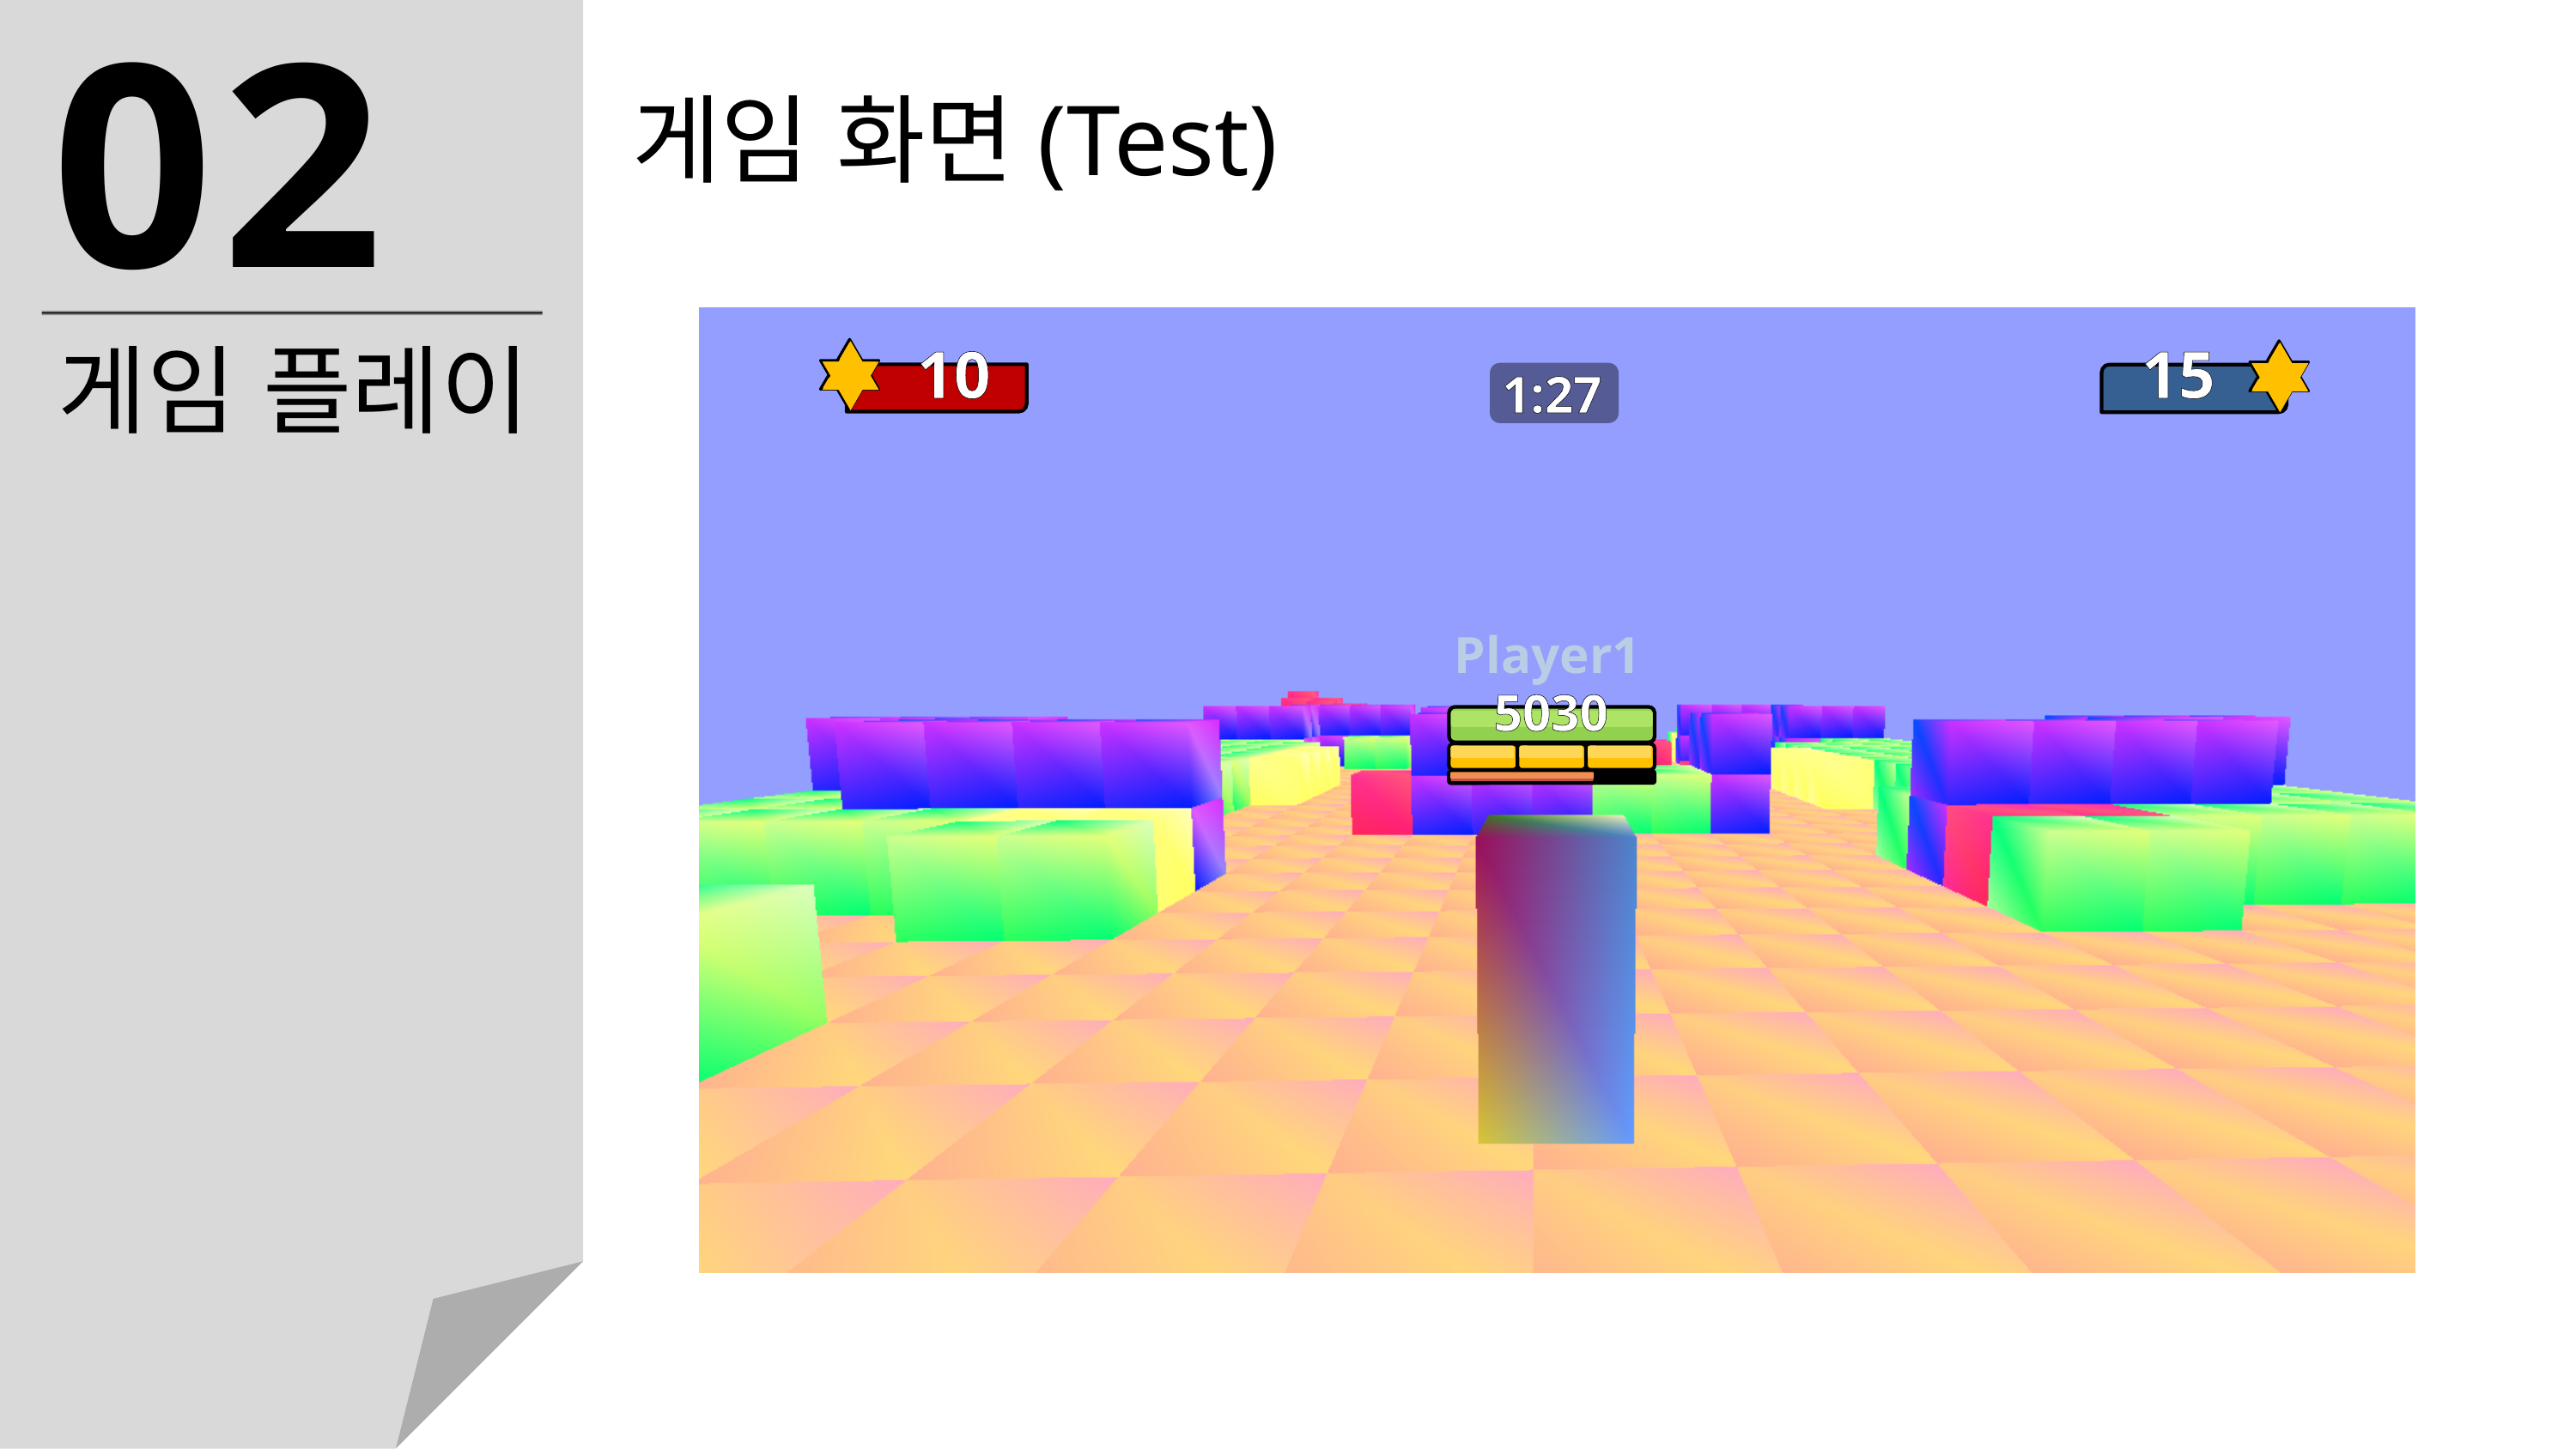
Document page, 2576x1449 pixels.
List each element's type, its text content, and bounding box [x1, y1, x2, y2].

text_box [40, 307, 543, 318]
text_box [1449, 616, 1656, 784]
text_box 02 [39, 0, 473, 308]
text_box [820, 326, 1027, 419]
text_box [2101, 326, 2309, 419]
text_box [0, 0, 586, 1449]
text_box 02 [39, 323, 473, 360]
picture [698, 307, 2415, 1273]
text_box 게임 화면(Test) [619, 72, 1953, 188]
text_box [1489, 355, 1619, 430]
text_box 게임 플레이 [0, 323, 543, 439]
